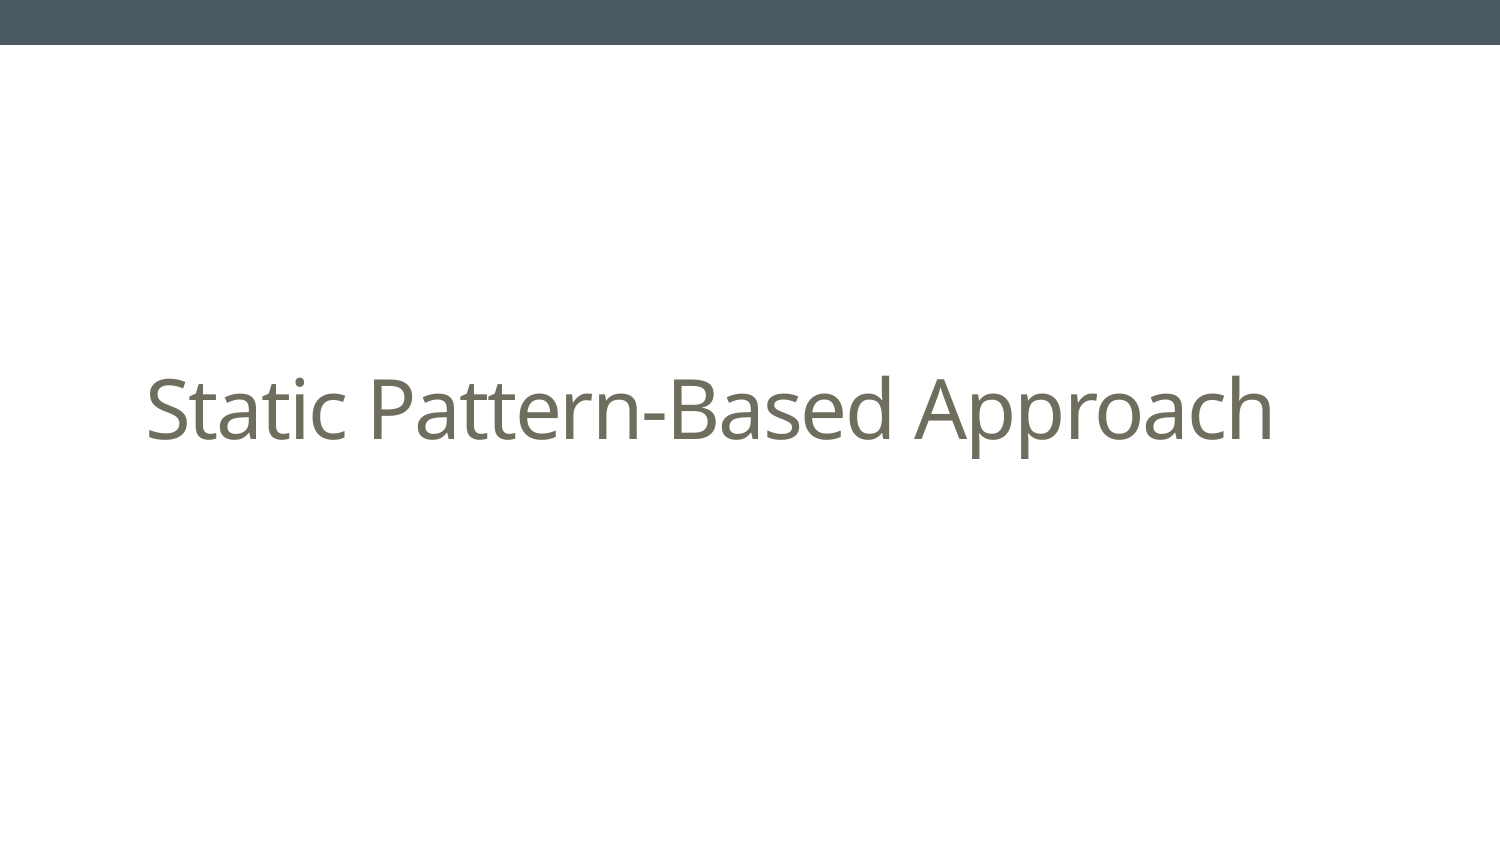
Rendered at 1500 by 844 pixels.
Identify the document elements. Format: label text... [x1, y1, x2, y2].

title Static Pattern-Based Approach [130, 344, 1397, 467]
